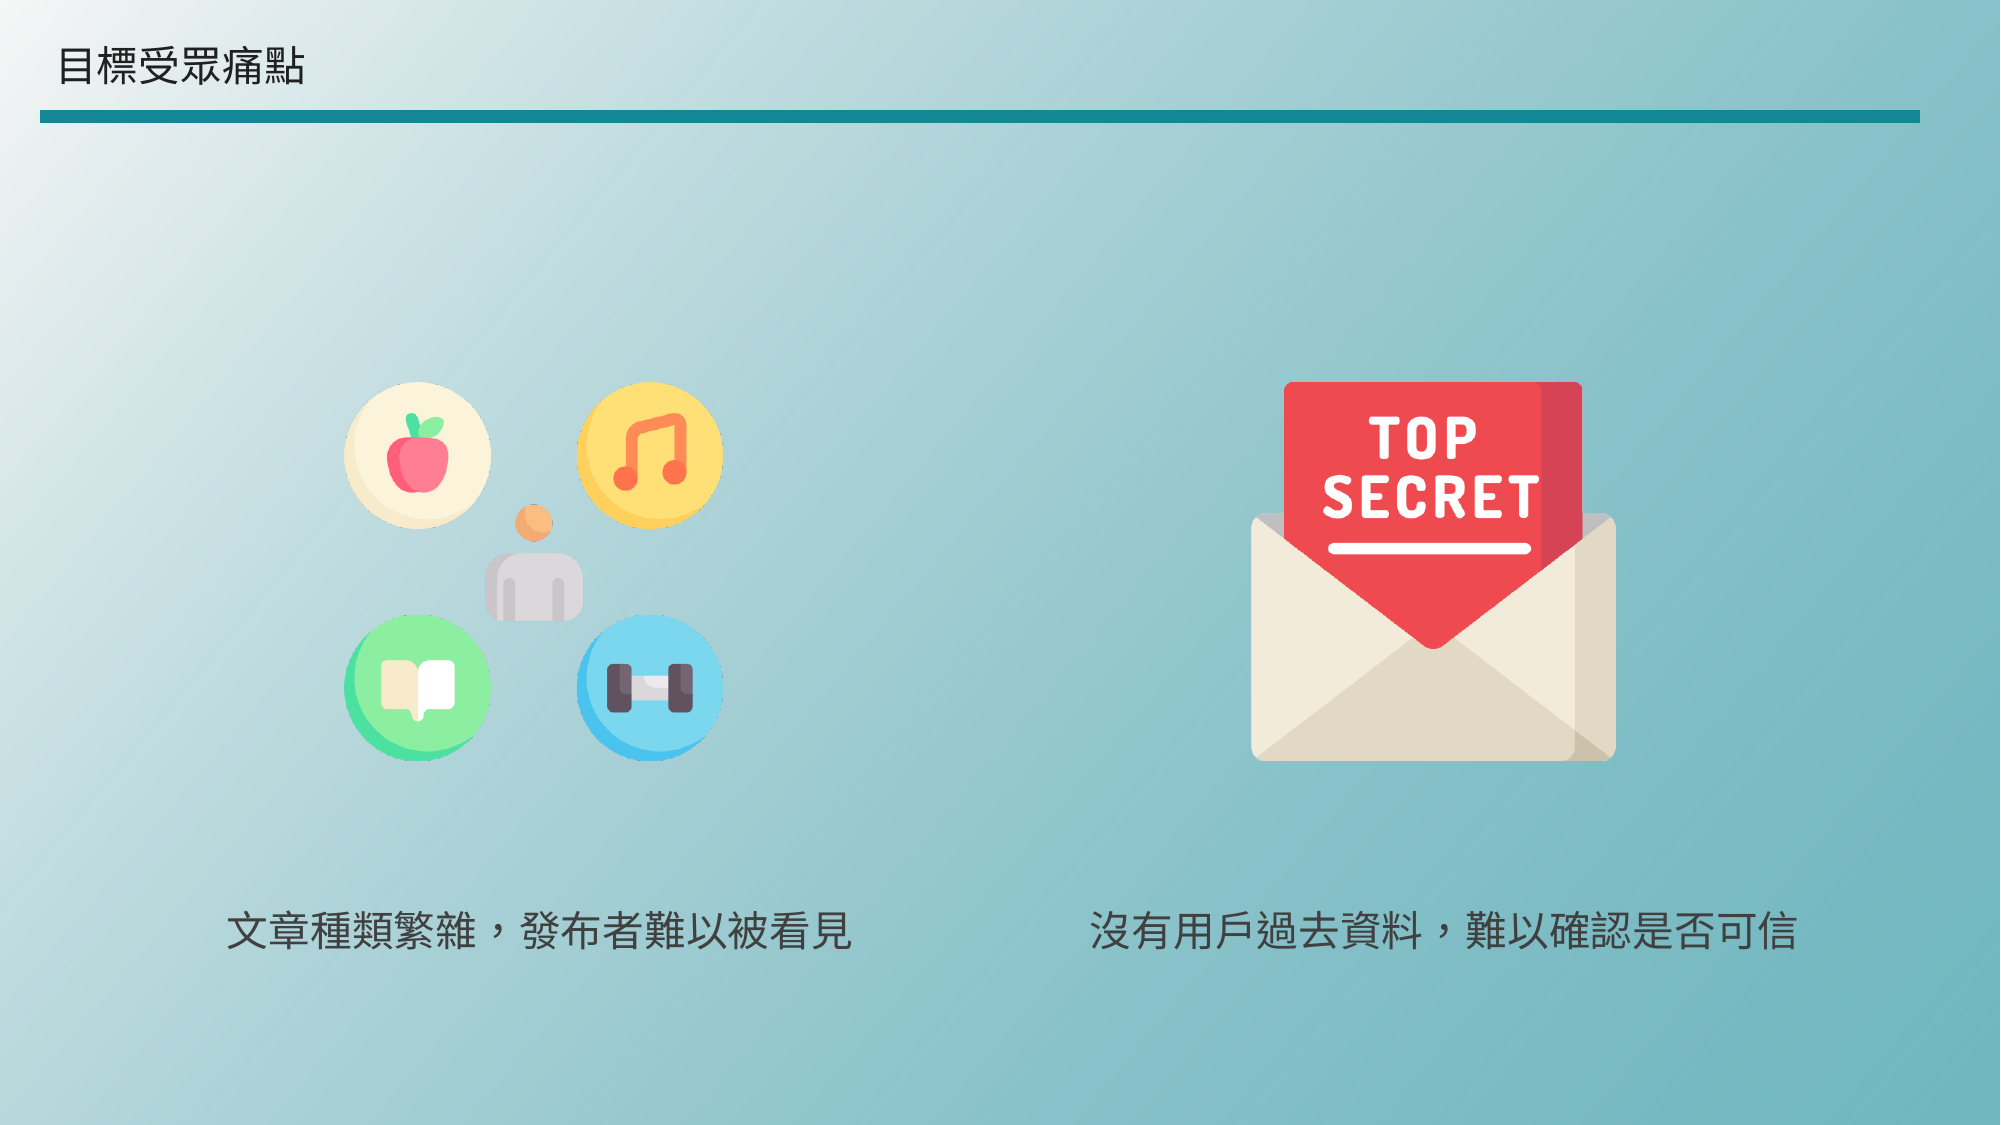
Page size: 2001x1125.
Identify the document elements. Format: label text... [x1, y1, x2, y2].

picture [1244, 382, 1622, 761]
title 目標受眾痛點 [40, 26, 588, 110]
text_box 文章種類繁雜，發布者難以被看見 [212, 872, 869, 963]
text_box 沒有用戶過去資料，難以確認是否可信 [1075, 872, 1815, 963]
picture [344, 382, 723, 761]
